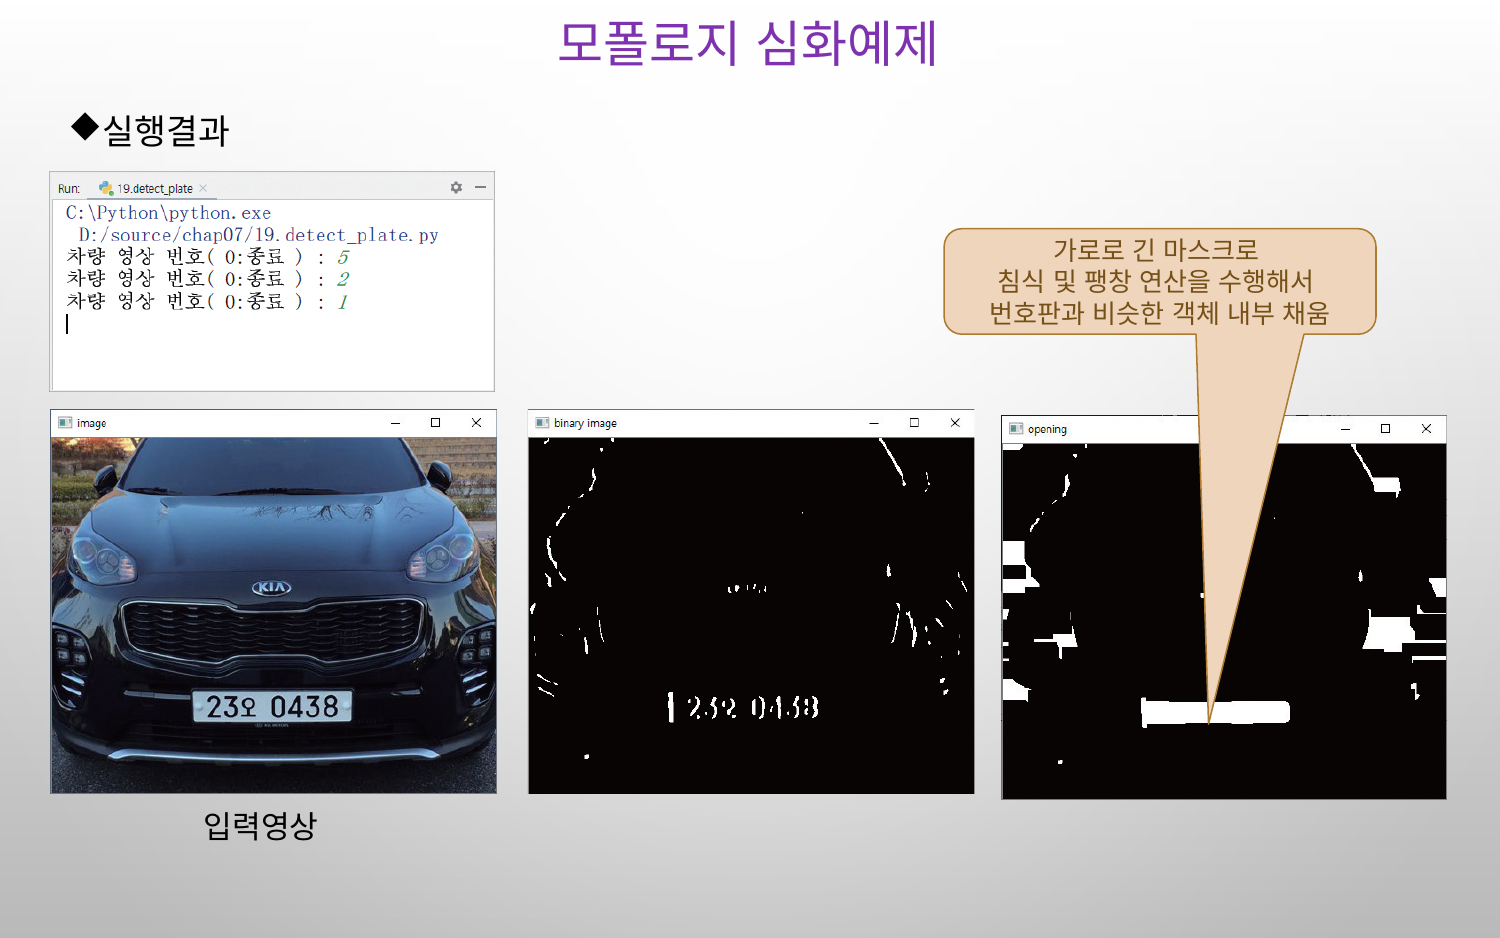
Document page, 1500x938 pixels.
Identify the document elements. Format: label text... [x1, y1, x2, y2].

list 실행결과 [53, 94, 1459, 918]
title 모폴로지 심화예제 [53, 3, 1459, 89]
text_box 가로로 긴 마스크로 침식 및 팽창 연산을 수행해서 번호판과 비슷한 객체 내부 채움 [943, 227, 1377, 413]
picture [0, 0, 1500, 938]
text_box 입력영상 [188, 803, 334, 852]
